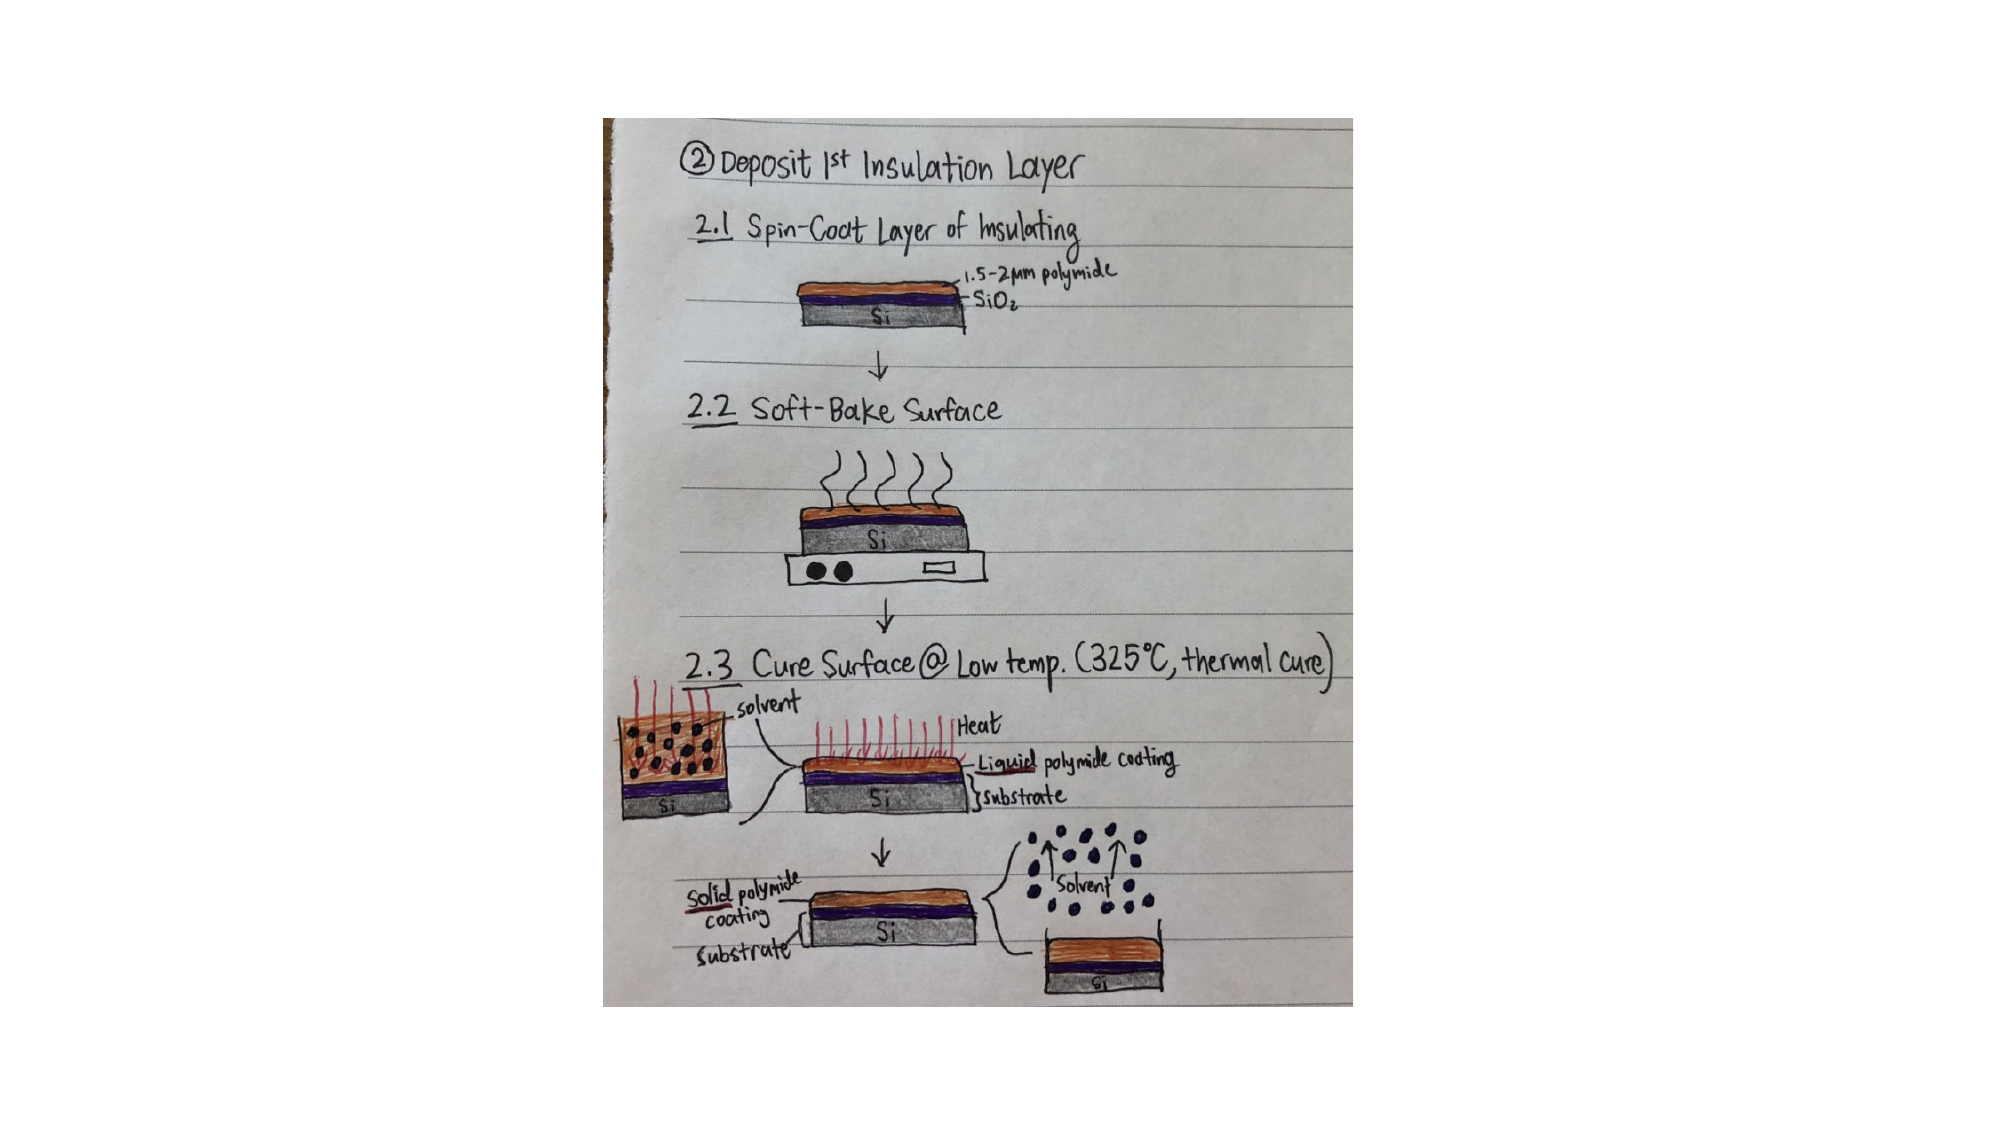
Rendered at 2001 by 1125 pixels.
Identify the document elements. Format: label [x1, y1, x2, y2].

picture [603, 118, 1354, 186]
picture [603, 938, 1354, 1007]
list [533, 186, 1423, 938]
